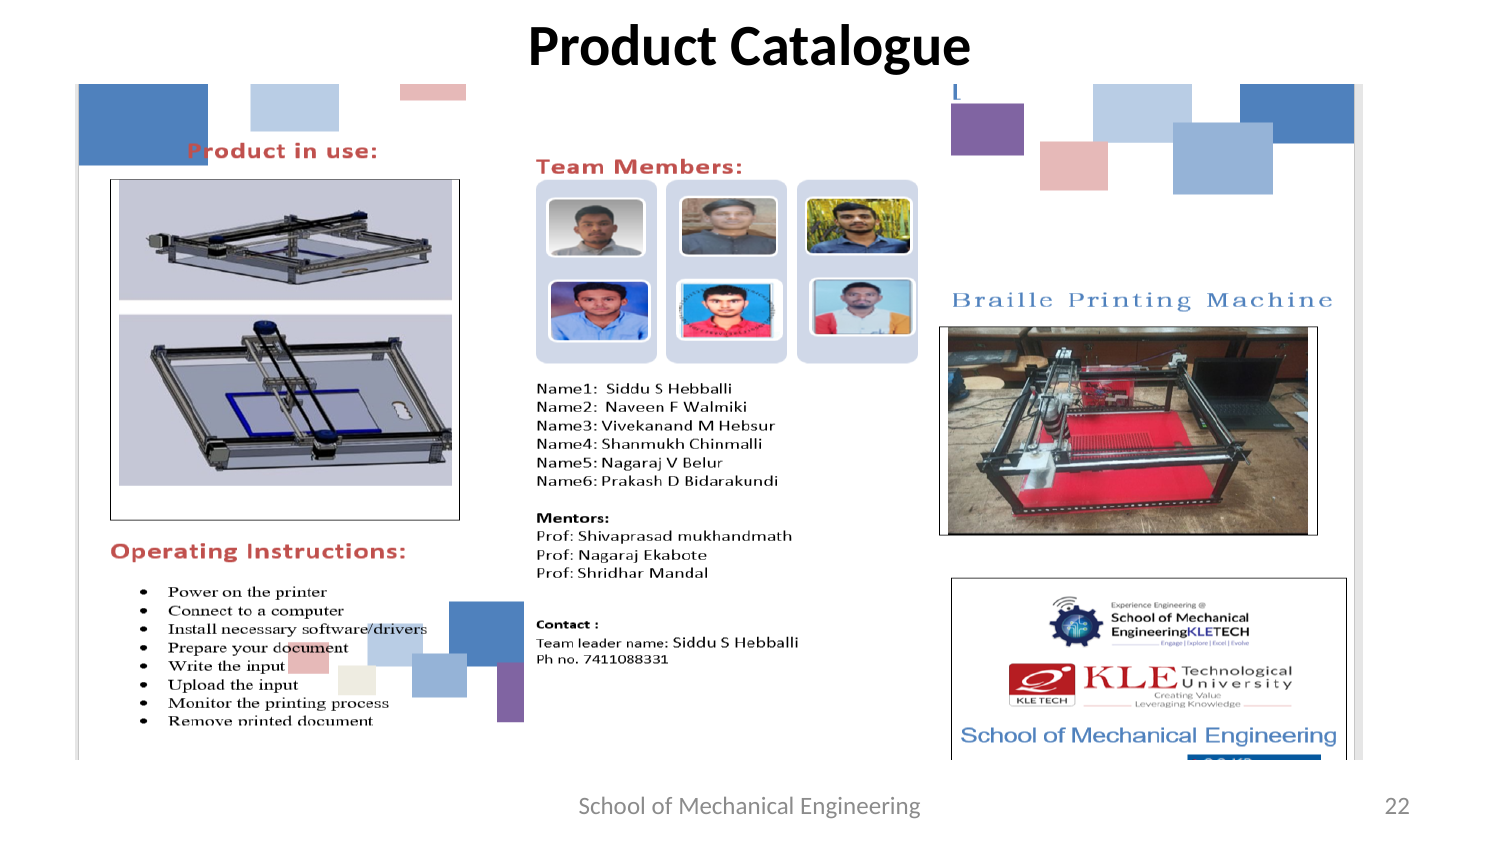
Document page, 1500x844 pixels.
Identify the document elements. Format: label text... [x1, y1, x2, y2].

slide_number 22 [1074, 782, 1425, 827]
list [74, 84, 1363, 760]
title Product Catalogue [75, 0, 1425, 113]
footer School of Mechanical Engineering [512, 782, 988, 827]
